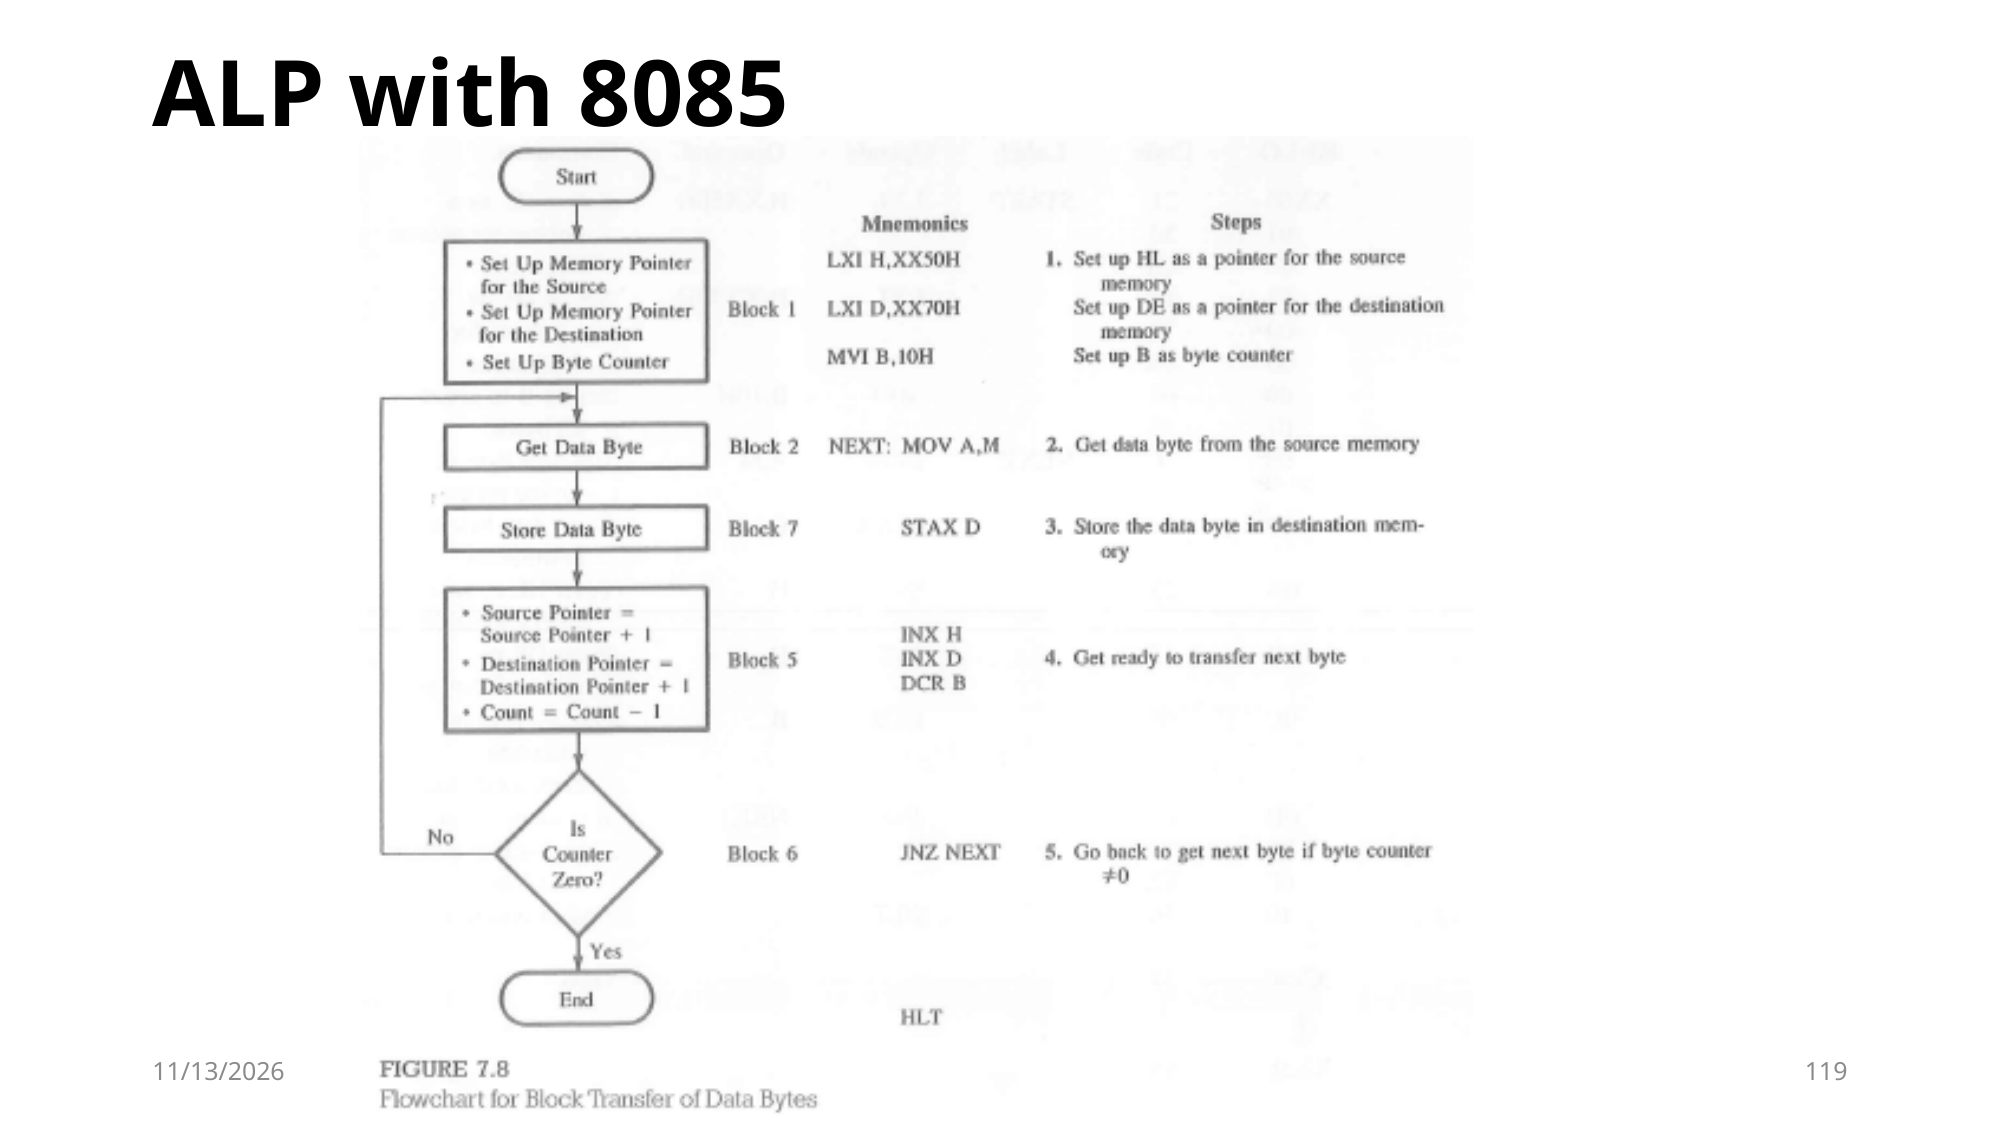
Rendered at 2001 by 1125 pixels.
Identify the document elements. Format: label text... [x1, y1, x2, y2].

title ALP with 8085 [137, 22, 905, 172]
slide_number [137, 1042, 359, 1103]
picture [359, 136, 1474, 1125]
slide_number 119 [1474, 1042, 1863, 1103]
